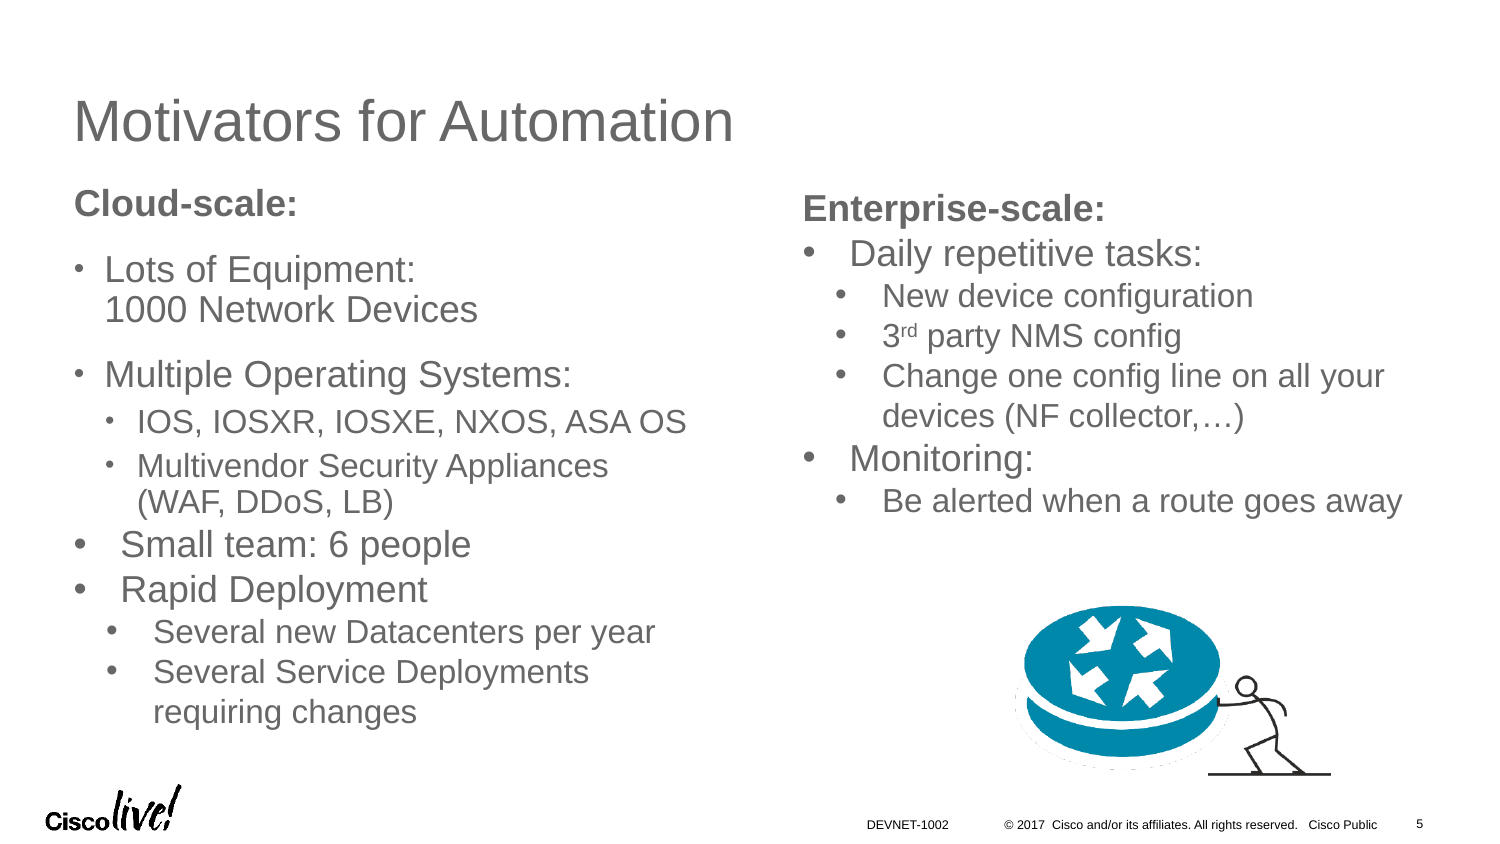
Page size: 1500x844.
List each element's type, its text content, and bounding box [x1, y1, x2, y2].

footer DEVNET-1002 [856, 811, 952, 838]
picture [957, 452, 1331, 844]
slide_number 5 [1379, 801, 1439, 844]
list Enterprise-scale: Daily repetitive tasks: New device configuration 3rd party NMS config Change one config line on all your devices (NF collector,…) Monitoring: Be alerted when a route goes away [787, 176, 1455, 711]
list Cloud-scale: Lots of Equipment: 1000 Network Devices Multiple Operating Systems: IOS, IOSXR, IOSXE, NXOS, ASA OS Multivendor Security Appliances (WAF, DDoS, LB) Small team: 6 people Rapid Deployment Several new Datacenters per year Several Service Deployments requiring changes [58, 176, 720, 749]
title Motivators for Automation [58, 35, 1455, 162]
picture [45, 784, 182, 835]
